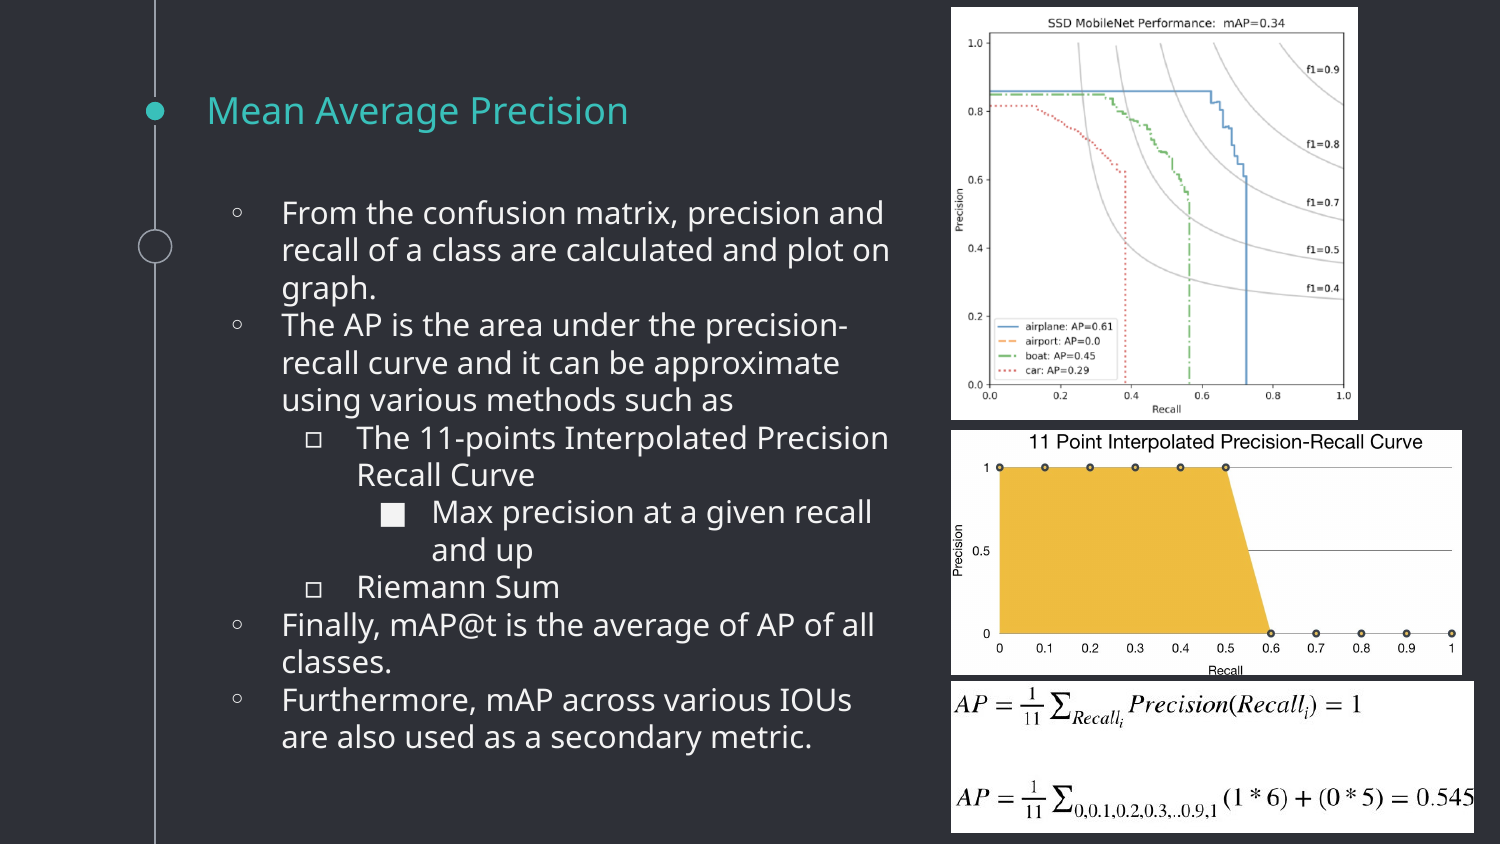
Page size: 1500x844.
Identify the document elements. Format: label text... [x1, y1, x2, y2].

picture [950, 7, 1358, 421]
title Mean Average Precision [191, 90, 945, 147]
list From the confusion matrix, precision and recall of a class are calculated and plot on graph. The AP is the area under the precision-recall curve and it can be approximate using various methods such as The 11-points Interpolated Precision Recall Curve Max precision at a given recall and up Riemann Sum Finally, mAP@t is the average of AP of all classes. Furthermore, mAP across various IOUs are also used as a secondary metric. [191, 178, 922, 790]
picture [950, 430, 1462, 676]
picture [950, 680, 1474, 833]
